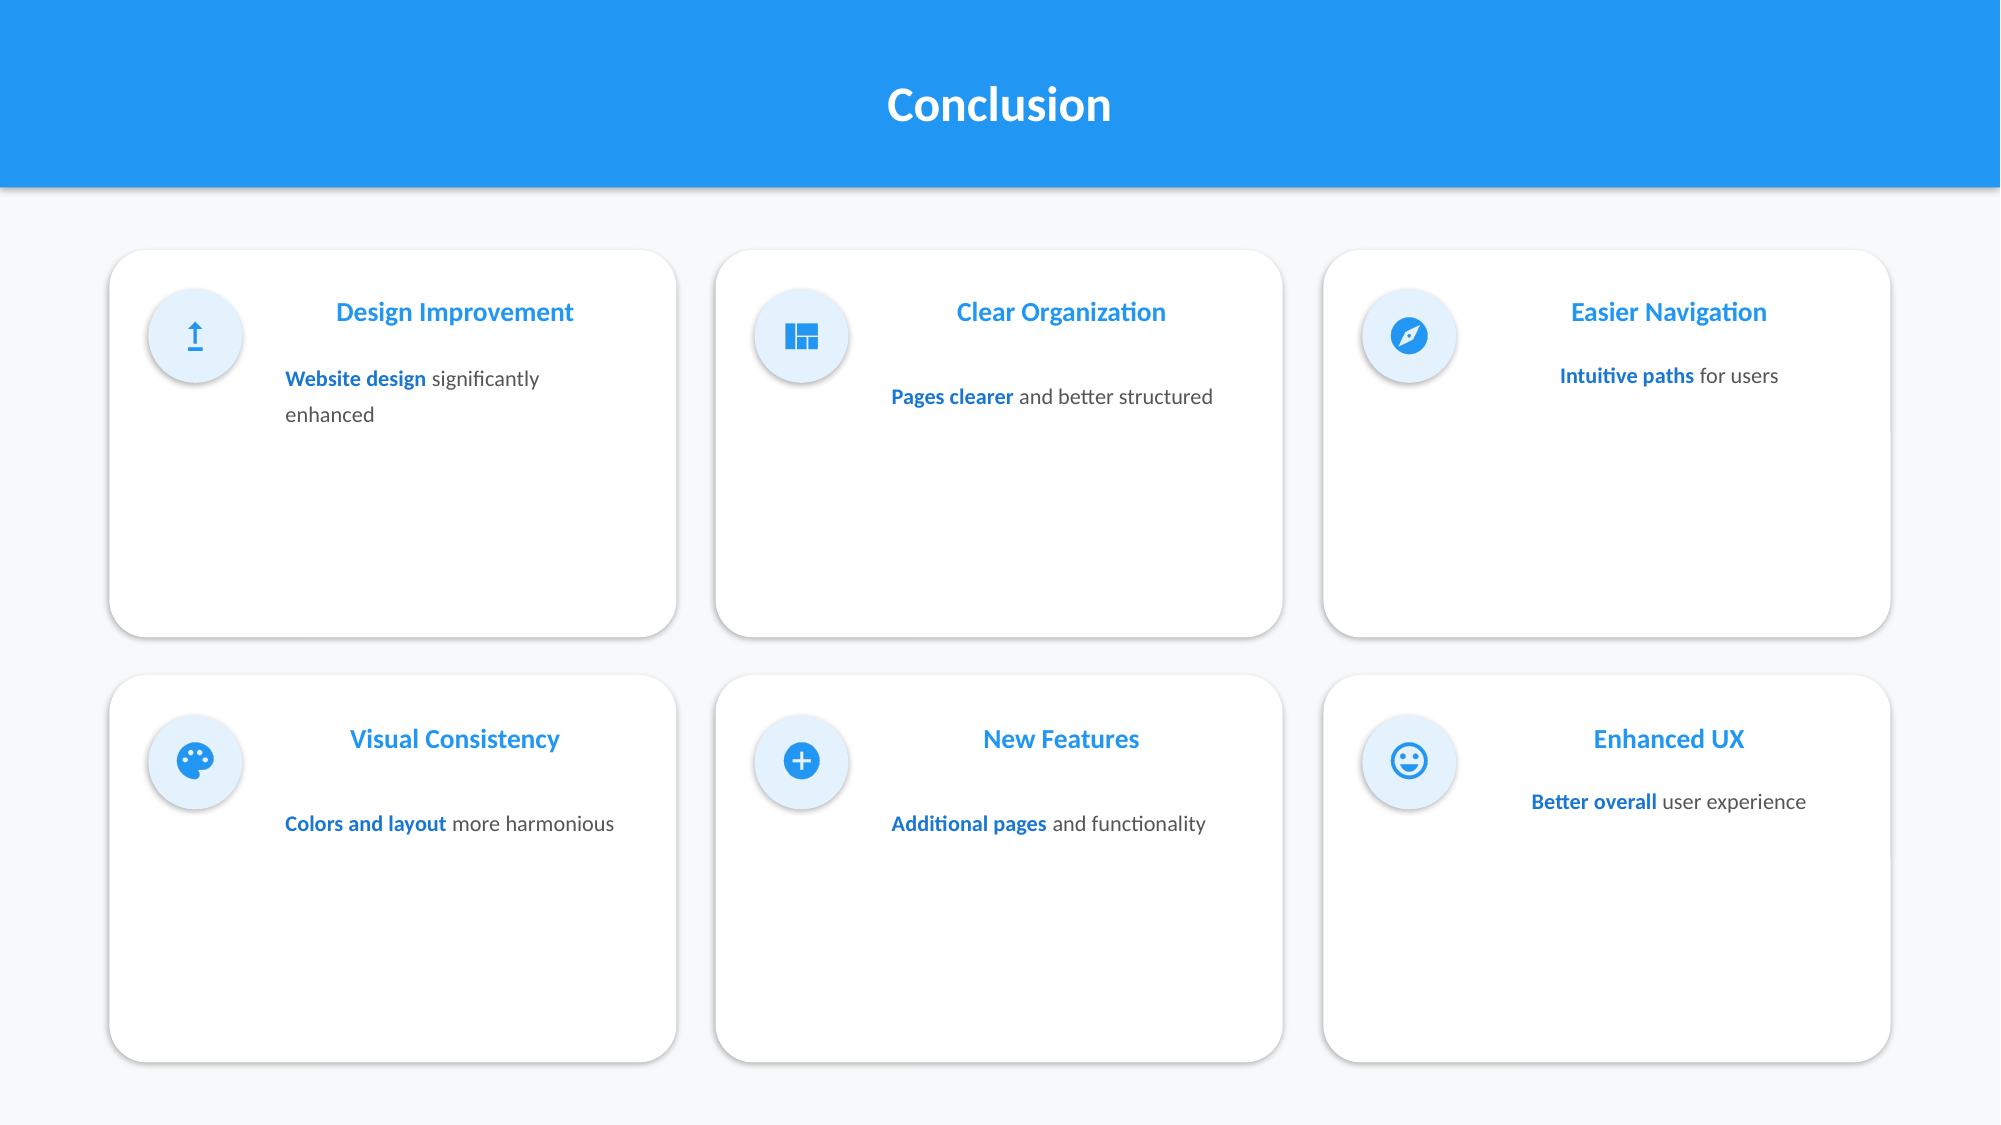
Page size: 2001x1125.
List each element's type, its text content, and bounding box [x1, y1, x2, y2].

text_box Easier Navigation [1559, 285, 1780, 337]
text_box [147, 714, 243, 811]
text_box Intuitive paths for users [1547, 342, 1791, 397]
picture [777, 740, 826, 782]
picture [1385, 315, 1433, 357]
text_box [1322, 249, 1892, 639]
text_box [753, 288, 850, 384]
picture [171, 740, 219, 782]
picture [1385, 740, 1433, 782]
text_box [1322, 674, 1892, 1064]
text_box [147, 288, 243, 384]
text_box Website design significantly enhanced [273, 345, 638, 437]
text_box [753, 714, 850, 811]
text_box New Features [971, 712, 1152, 763]
text_box Additional pages and functionality [879, 789, 1244, 845]
text_box Enhanced UX [1582, 712, 1757, 763]
picture [171, 318, 219, 353]
text_box Visual Consistency [338, 712, 573, 763]
text_box Design Improvement [324, 285, 587, 337]
text_box Pages clearer and better structured [879, 363, 1244, 418]
text_box [108, 249, 678, 639]
text_box [108, 674, 678, 1064]
text_box [1361, 288, 1457, 384]
text_box Clear Organization [945, 285, 1179, 337]
text_box [714, 674, 1284, 1064]
text_box [714, 249, 1284, 639]
text_box Colors and layout more harmonious [273, 789, 638, 845]
text_box [1361, 714, 1457, 811]
text_box [0, 0, 2000, 188]
picture [777, 320, 826, 351]
text_box Conclusion [875, 62, 1125, 141]
text_box Better overall user experience [1519, 768, 1820, 824]
